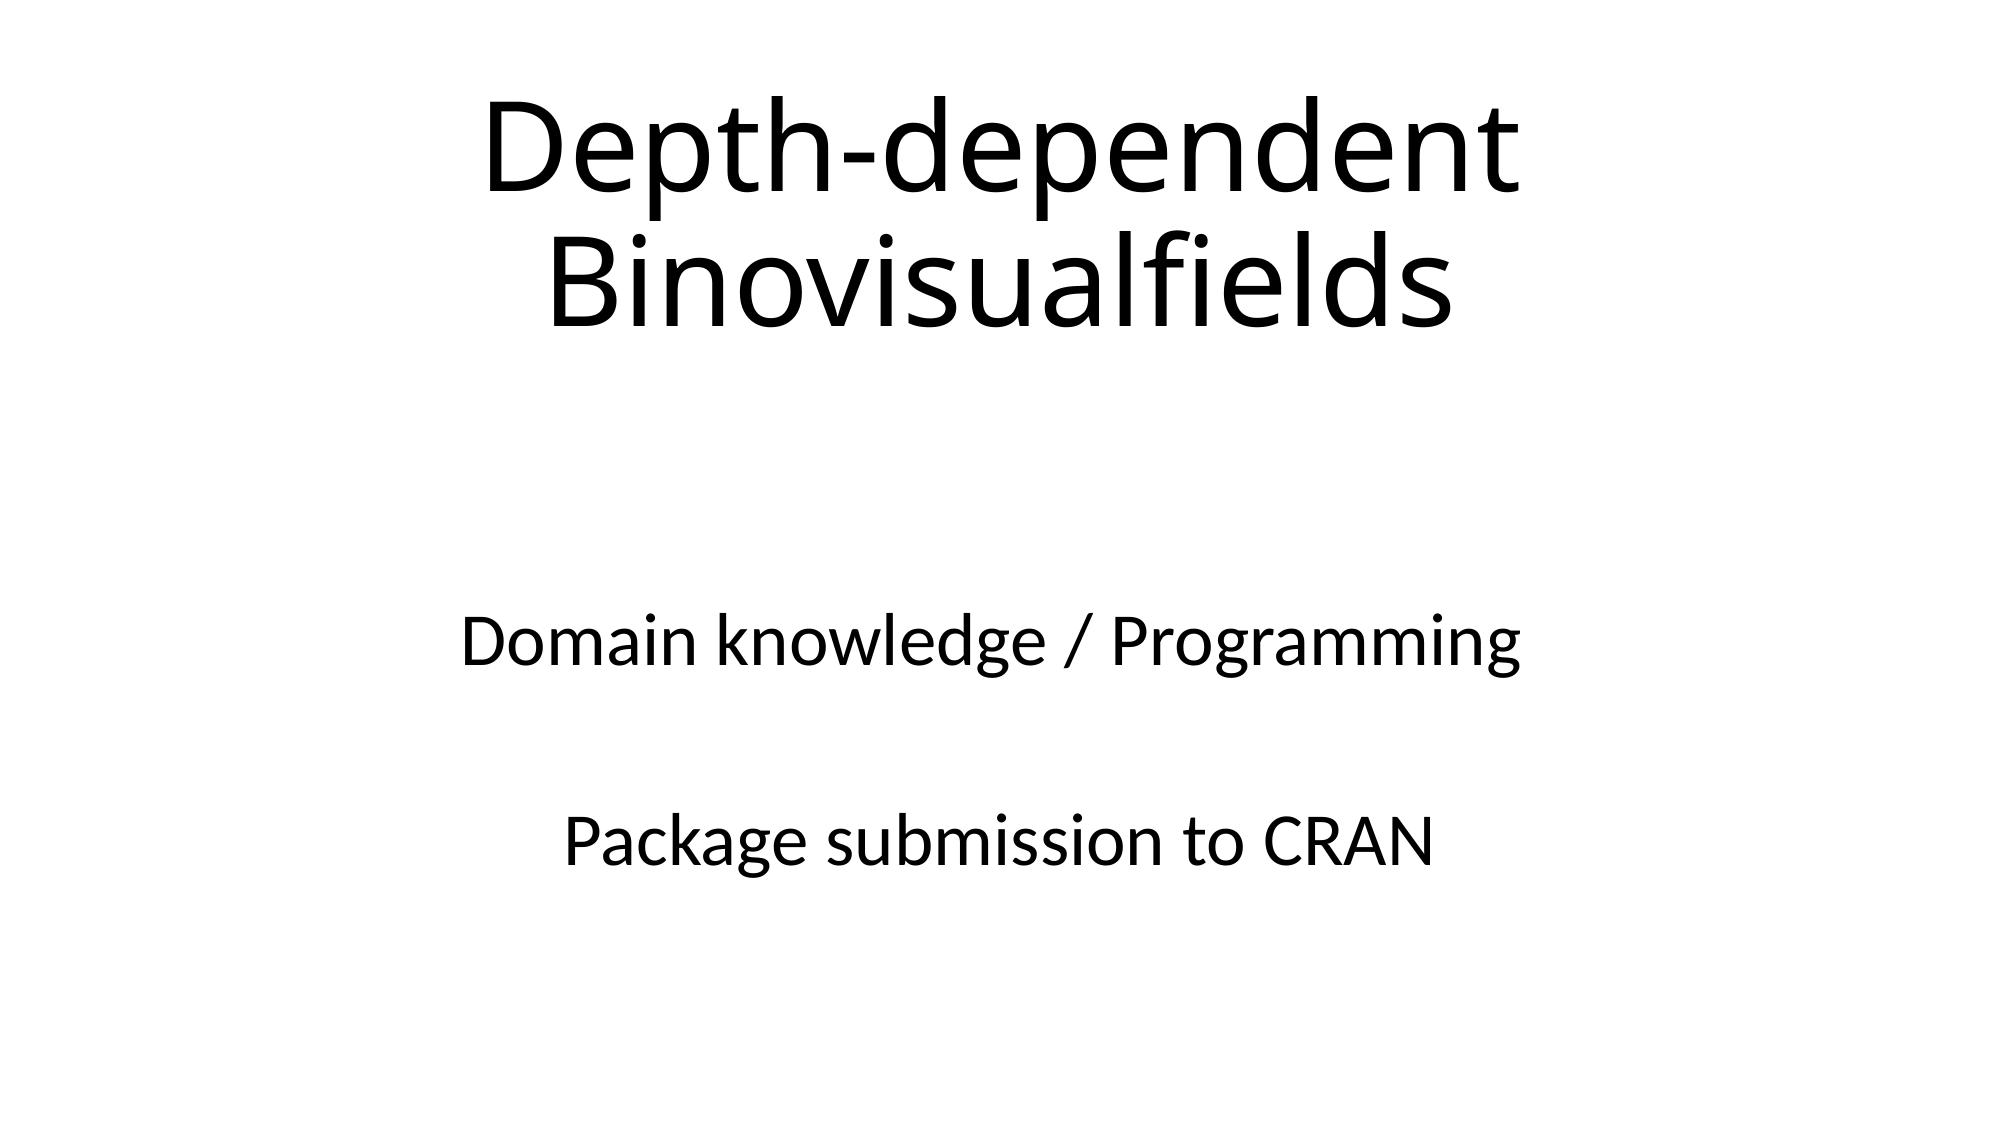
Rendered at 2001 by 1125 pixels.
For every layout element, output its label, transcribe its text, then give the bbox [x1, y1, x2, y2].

title Depth-dependent Binovisualfields [249, 66, 1750, 361]
subtitle Domain knowledge / Programming Package submission to CRAN [249, 492, 1750, 933]
